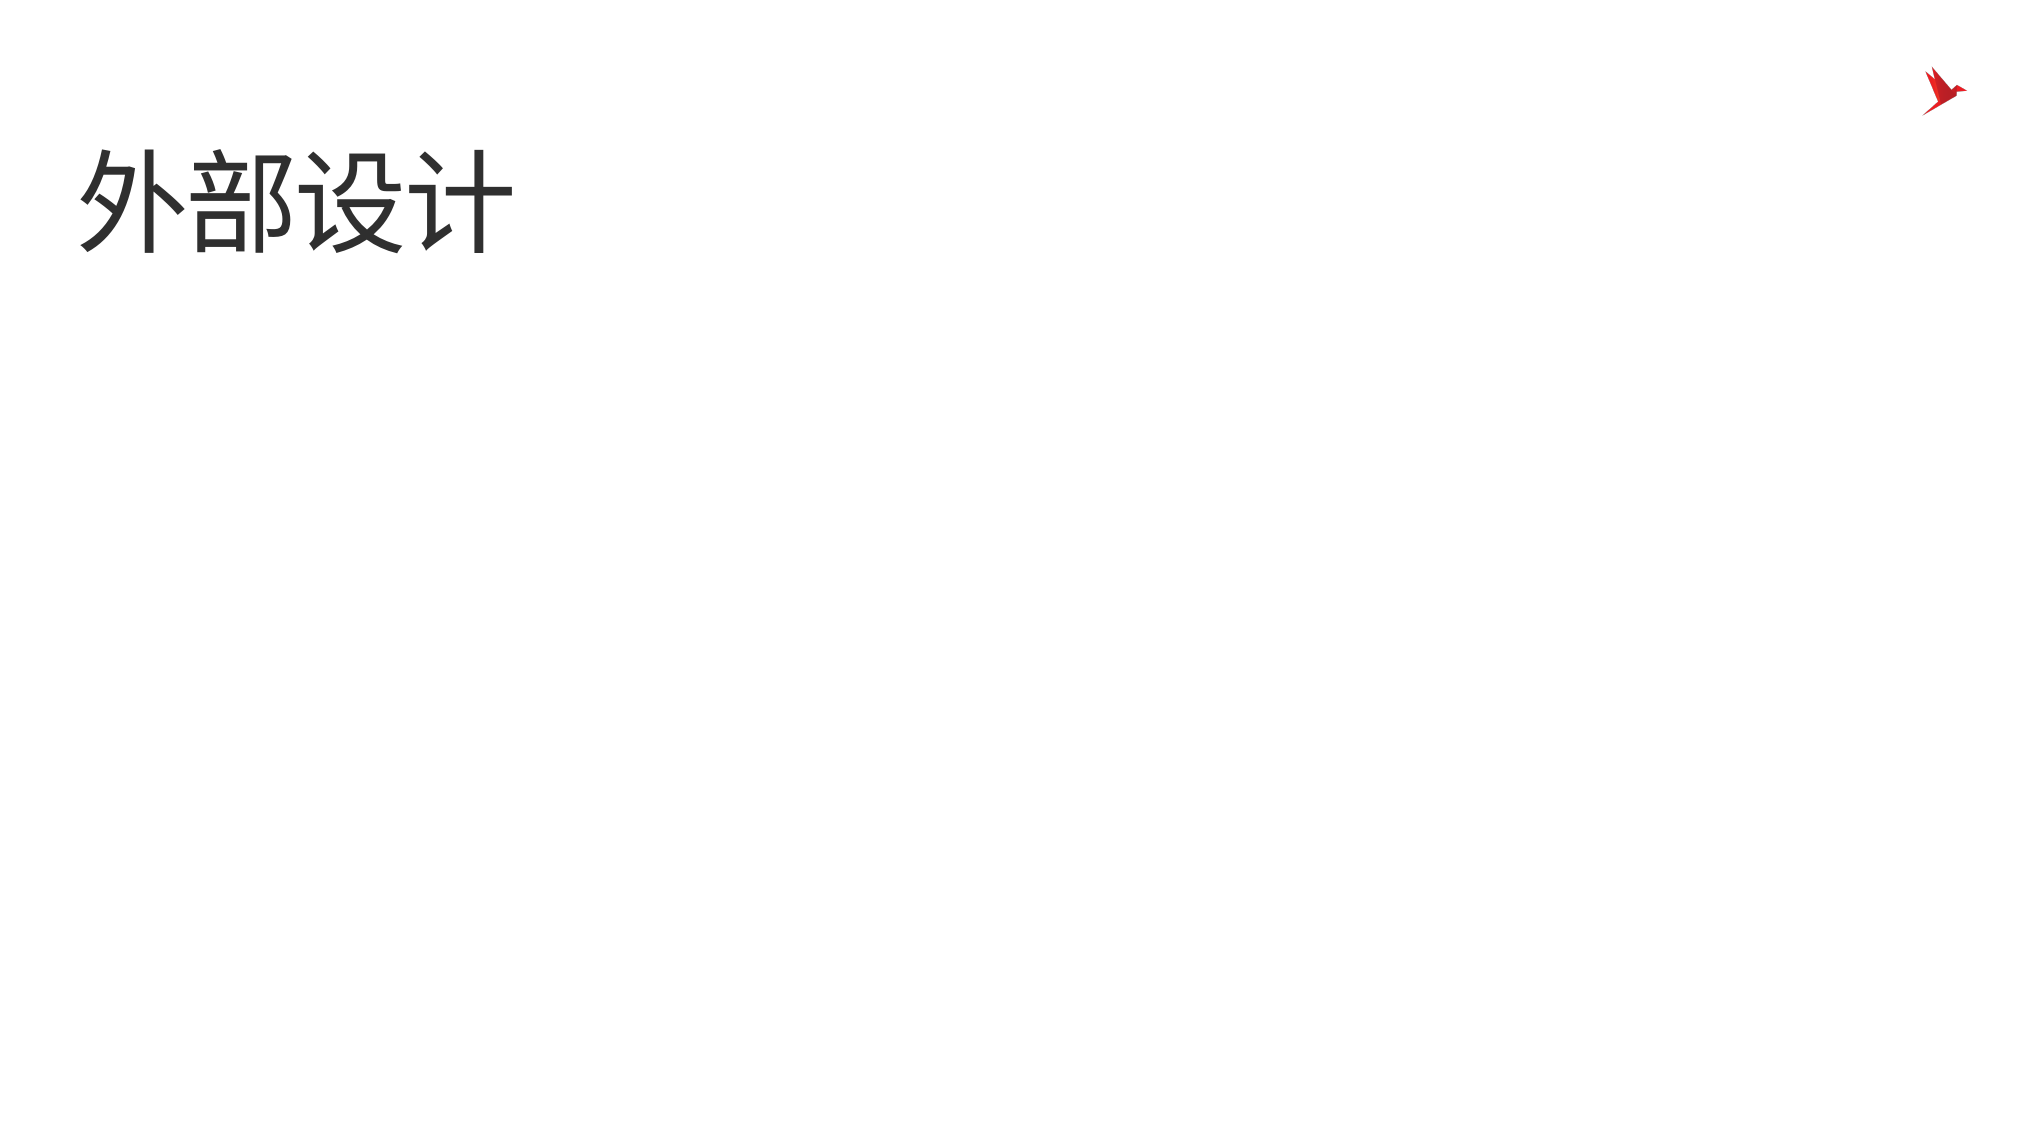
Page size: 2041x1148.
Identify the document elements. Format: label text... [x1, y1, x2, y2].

picture [1920, 66, 1970, 116]
title 外部设计 [76, 147, 1324, 743]
